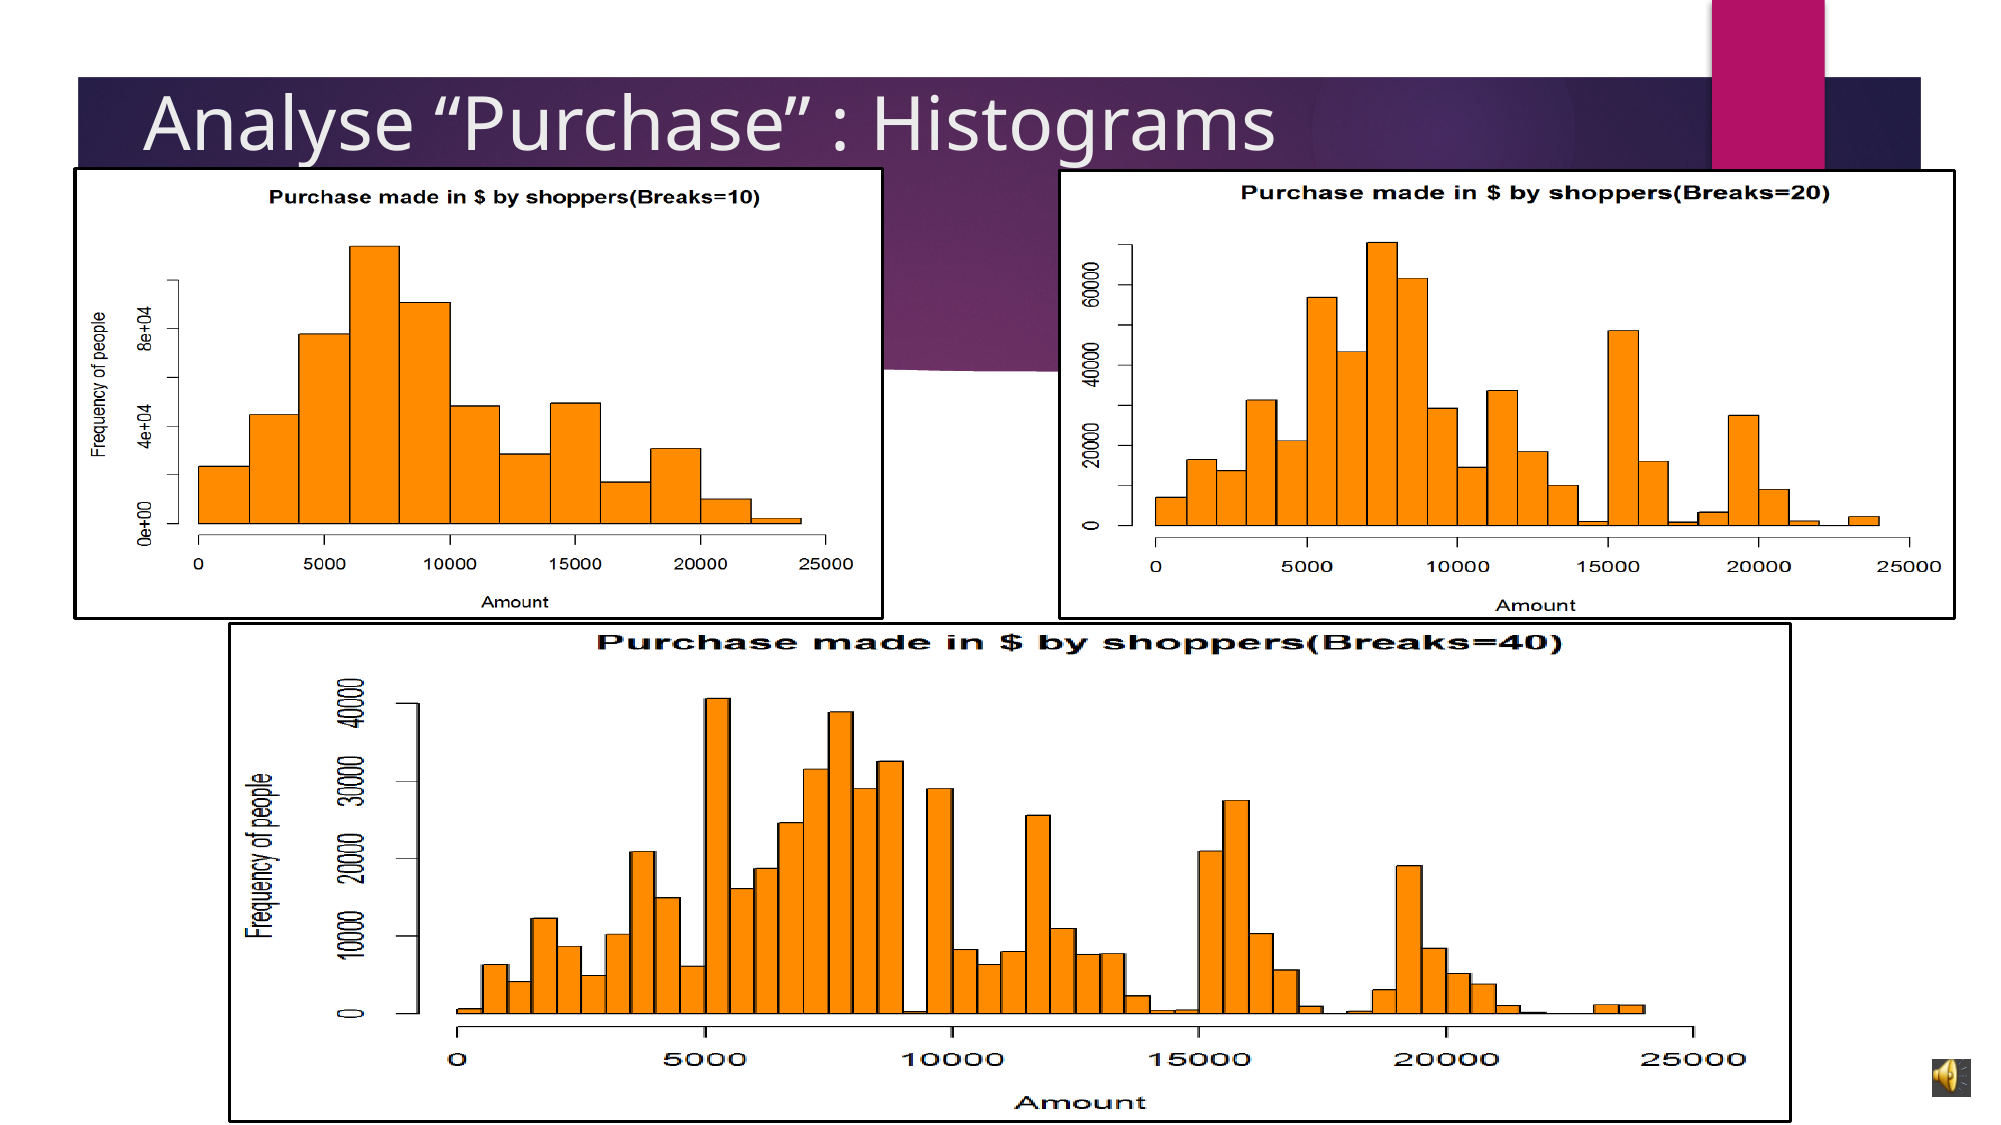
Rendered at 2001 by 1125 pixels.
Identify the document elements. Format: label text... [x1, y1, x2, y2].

picture [1060, 171, 1954, 618]
picture [1931, 1057, 1972, 1099]
picture [230, 624, 1790, 1121]
title Analyse “Purchase” : Histograms [128, 62, 1566, 179]
picture [76, 169, 882, 618]
